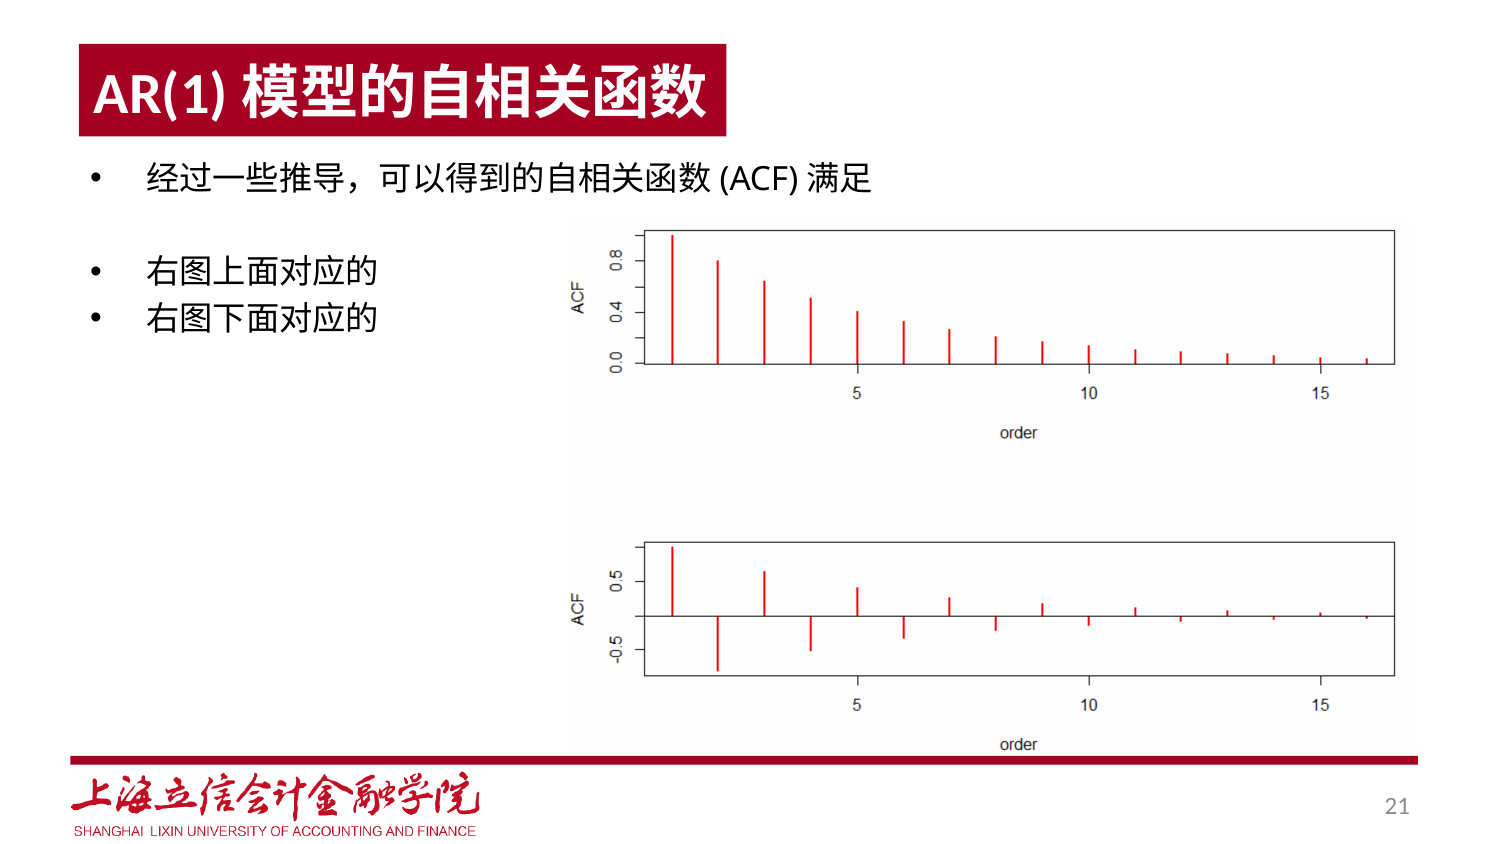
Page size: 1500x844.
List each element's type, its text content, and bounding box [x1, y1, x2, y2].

picture [567, 220, 1412, 753]
picture [64, 765, 487, 844]
slide_number 21 [1074, 782, 1425, 827]
text_box AR(1)模型的自相关函数 [77, 42, 728, 139]
